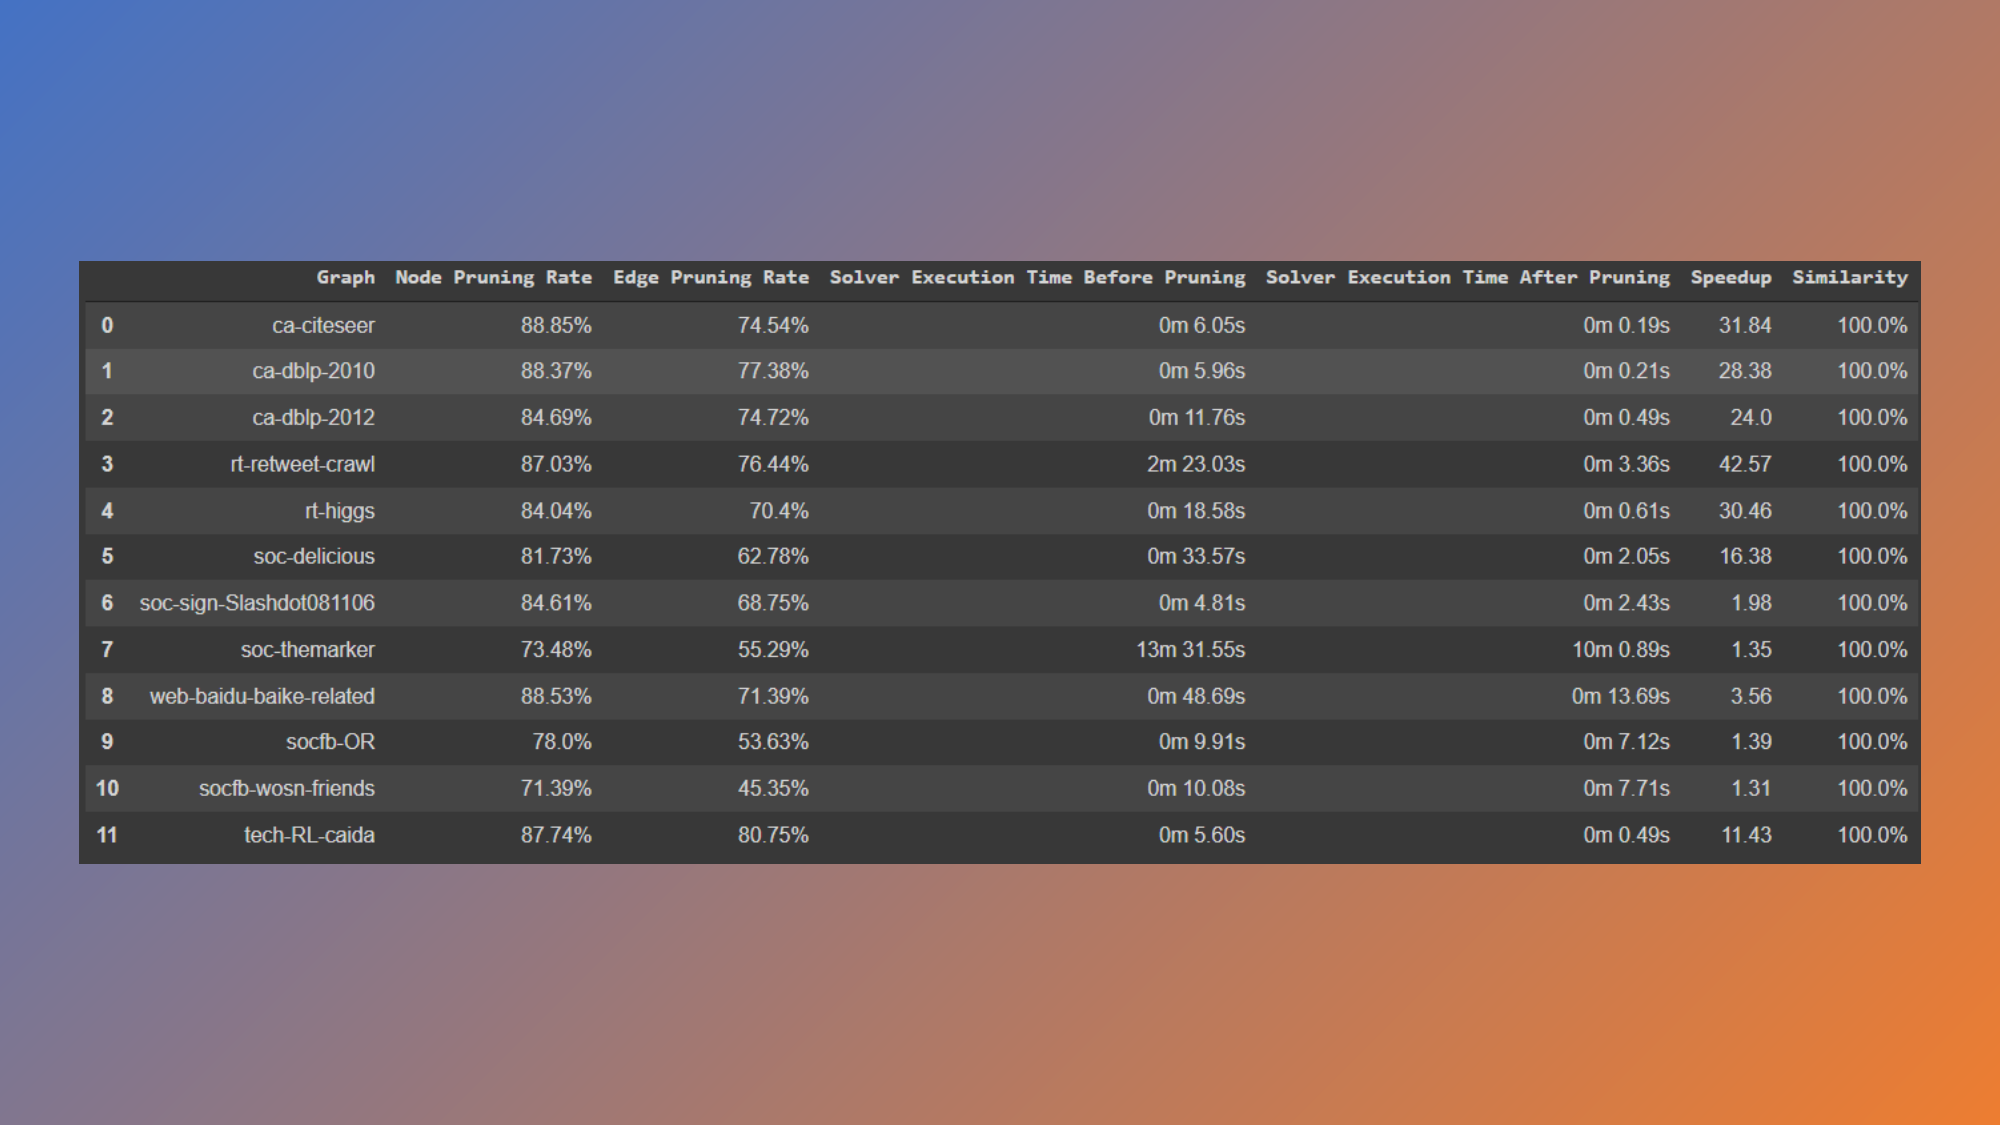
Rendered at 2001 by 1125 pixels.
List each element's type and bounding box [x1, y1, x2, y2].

text_box [0, 0, 2000, 1125]
picture [79, 261, 1921, 864]
